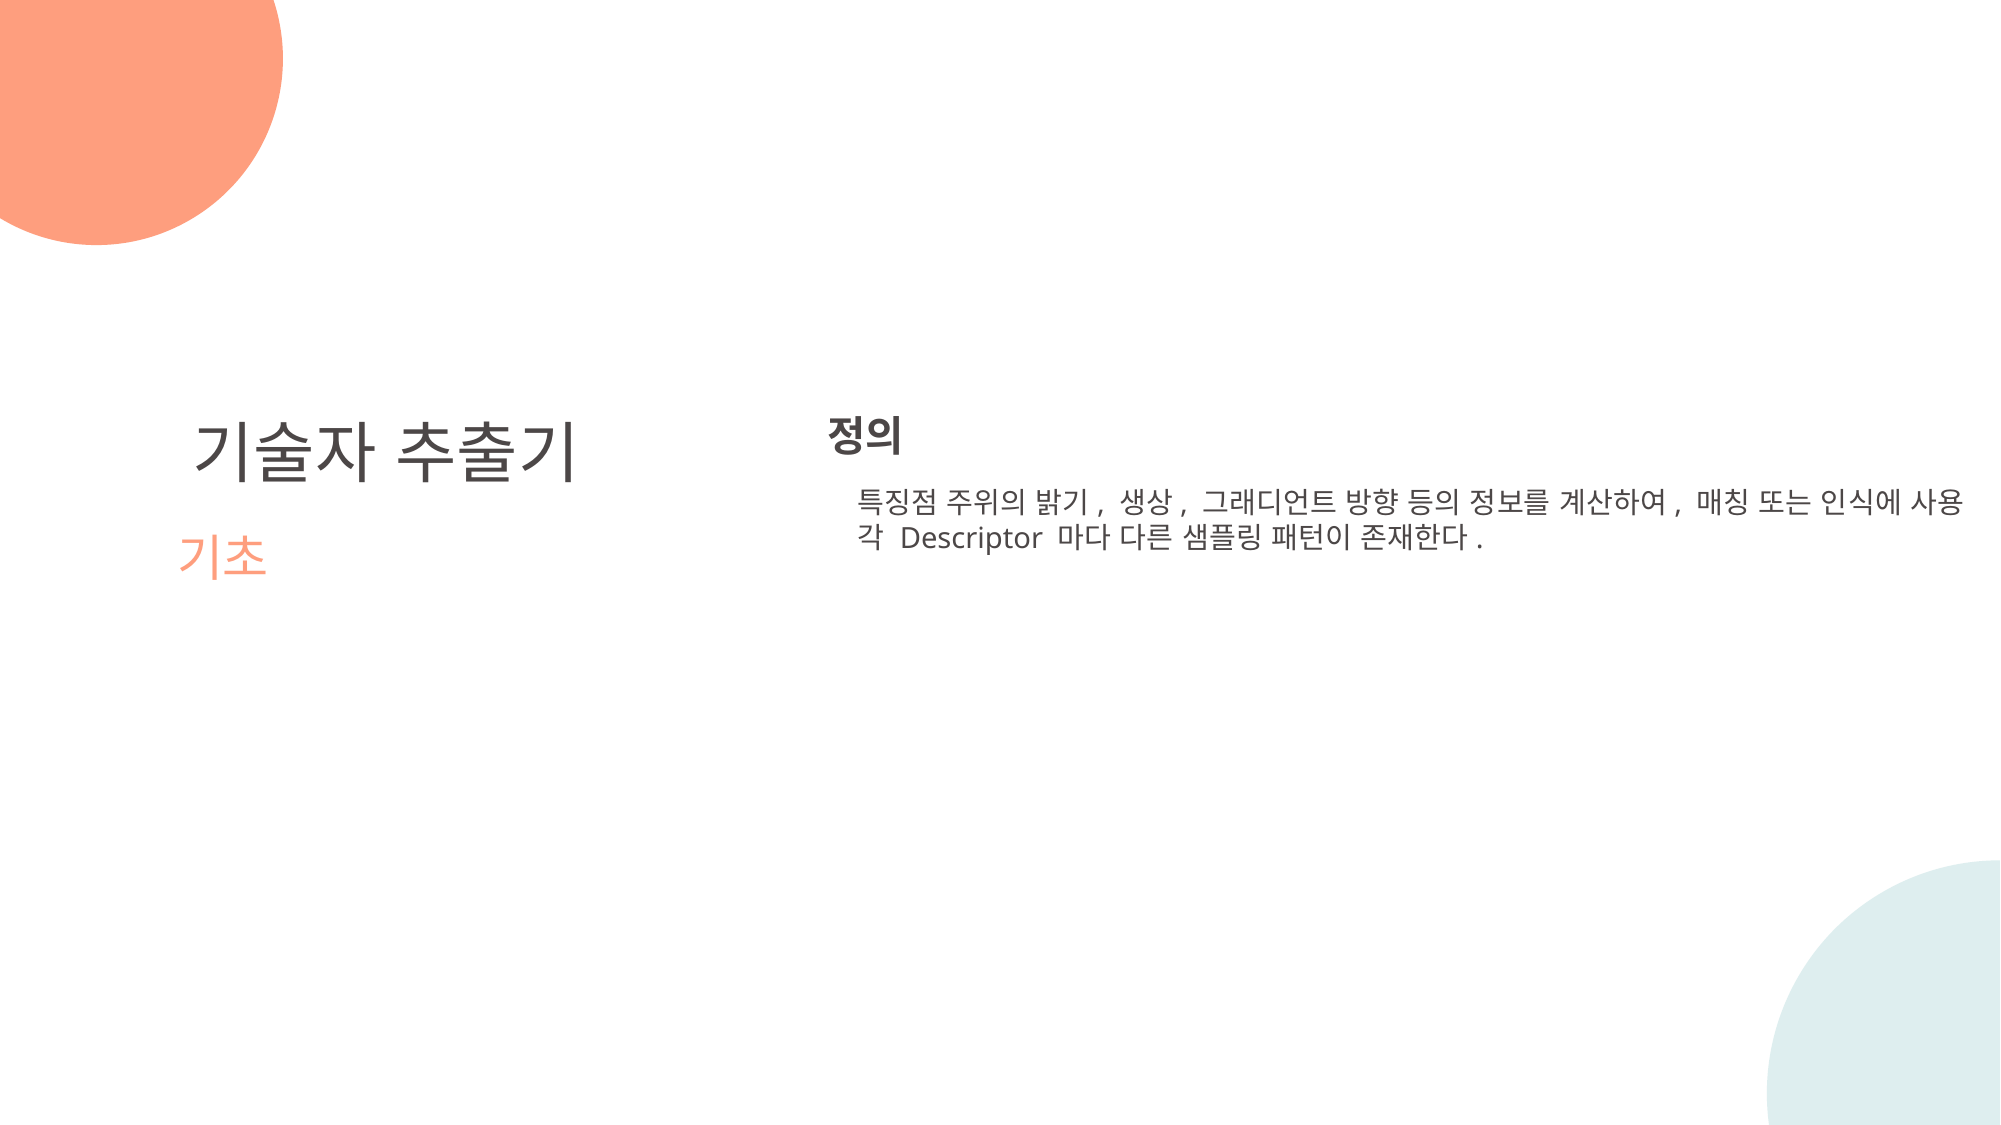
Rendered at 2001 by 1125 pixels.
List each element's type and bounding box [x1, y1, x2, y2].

text_box [157, 403, 616, 595]
text_box [1765, 859, 2000, 1125]
text_box [0, 0, 284, 247]
text_box [808, 401, 2000, 563]
